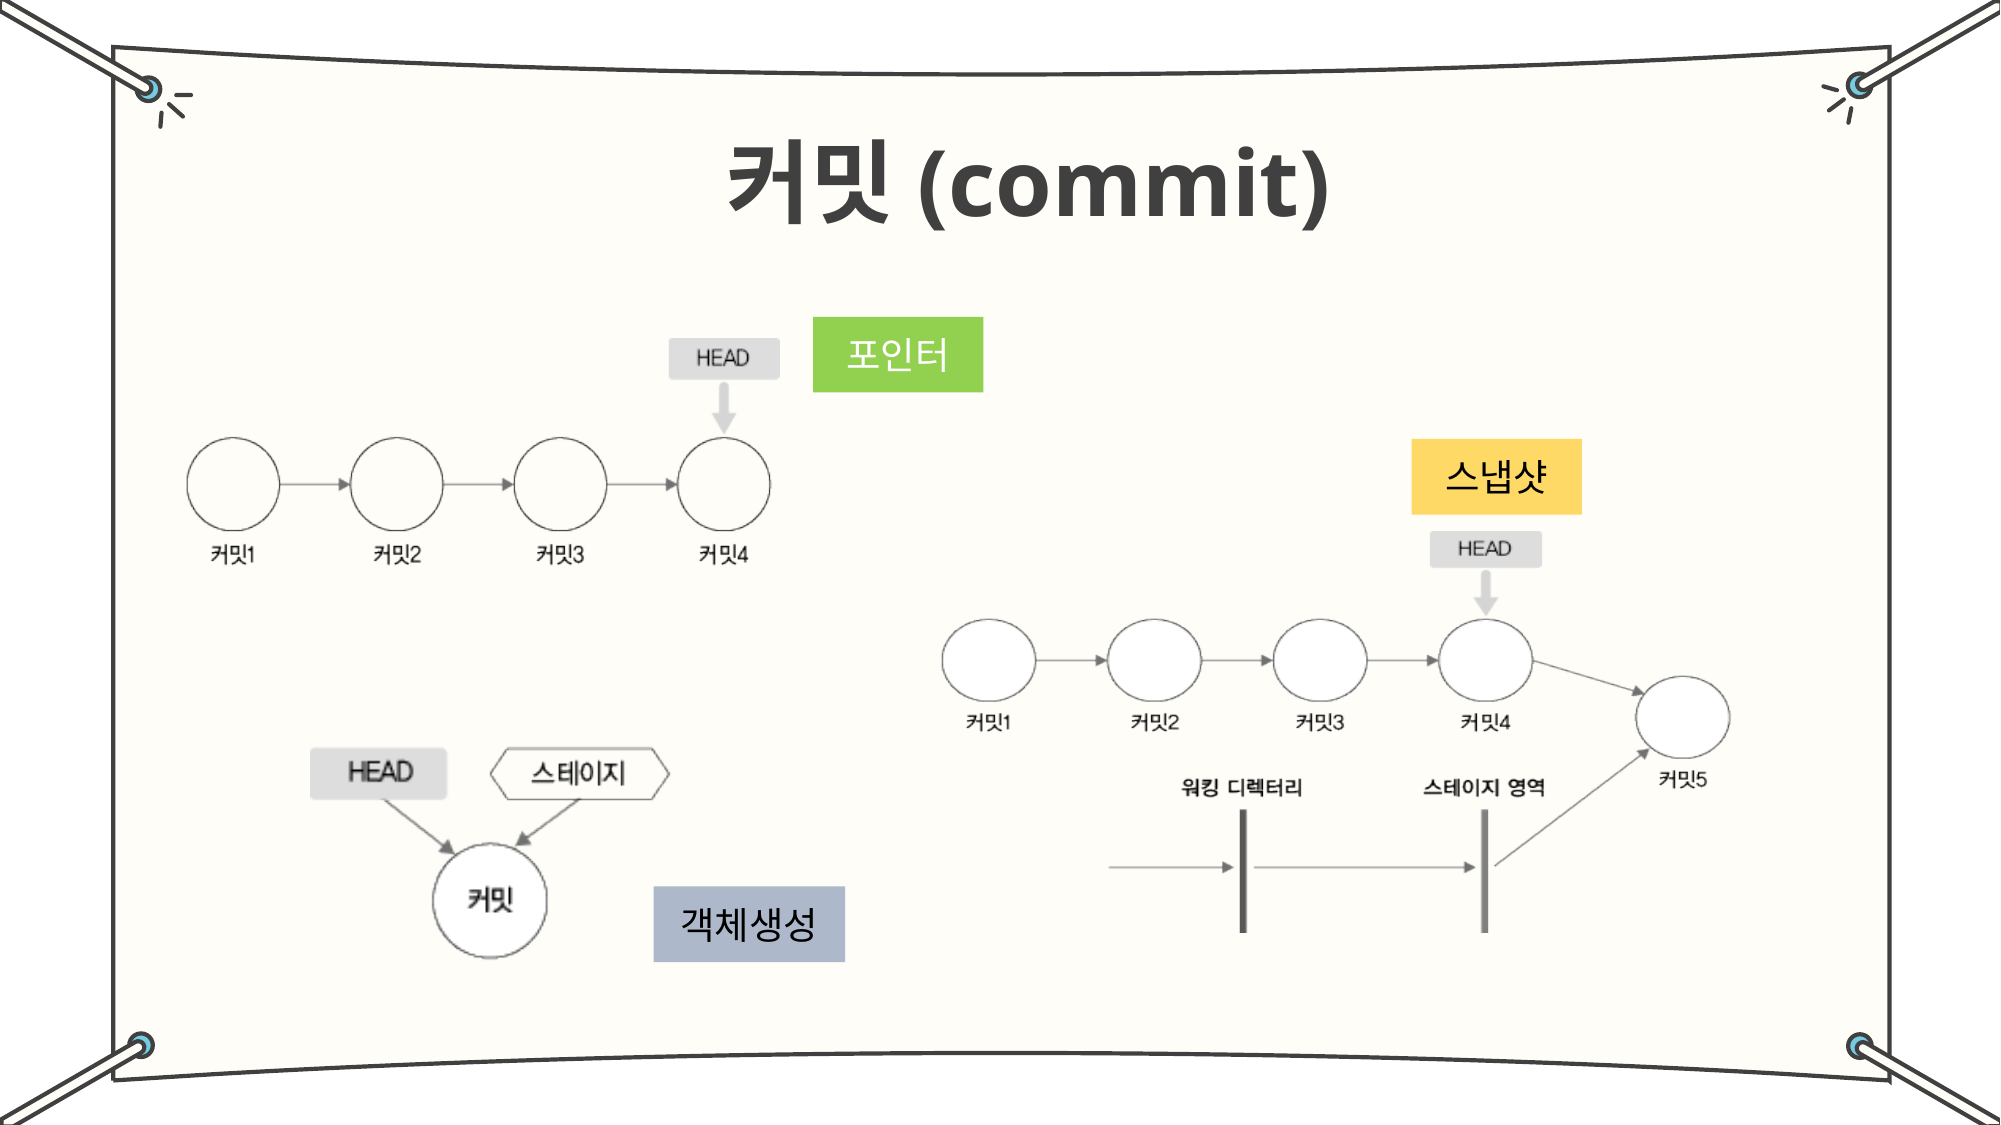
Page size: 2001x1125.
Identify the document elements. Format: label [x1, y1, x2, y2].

picture [310, 742, 676, 975]
picture [182, 338, 780, 571]
picture [937, 531, 1737, 933]
text_box [0, 38, 2000, 1093]
